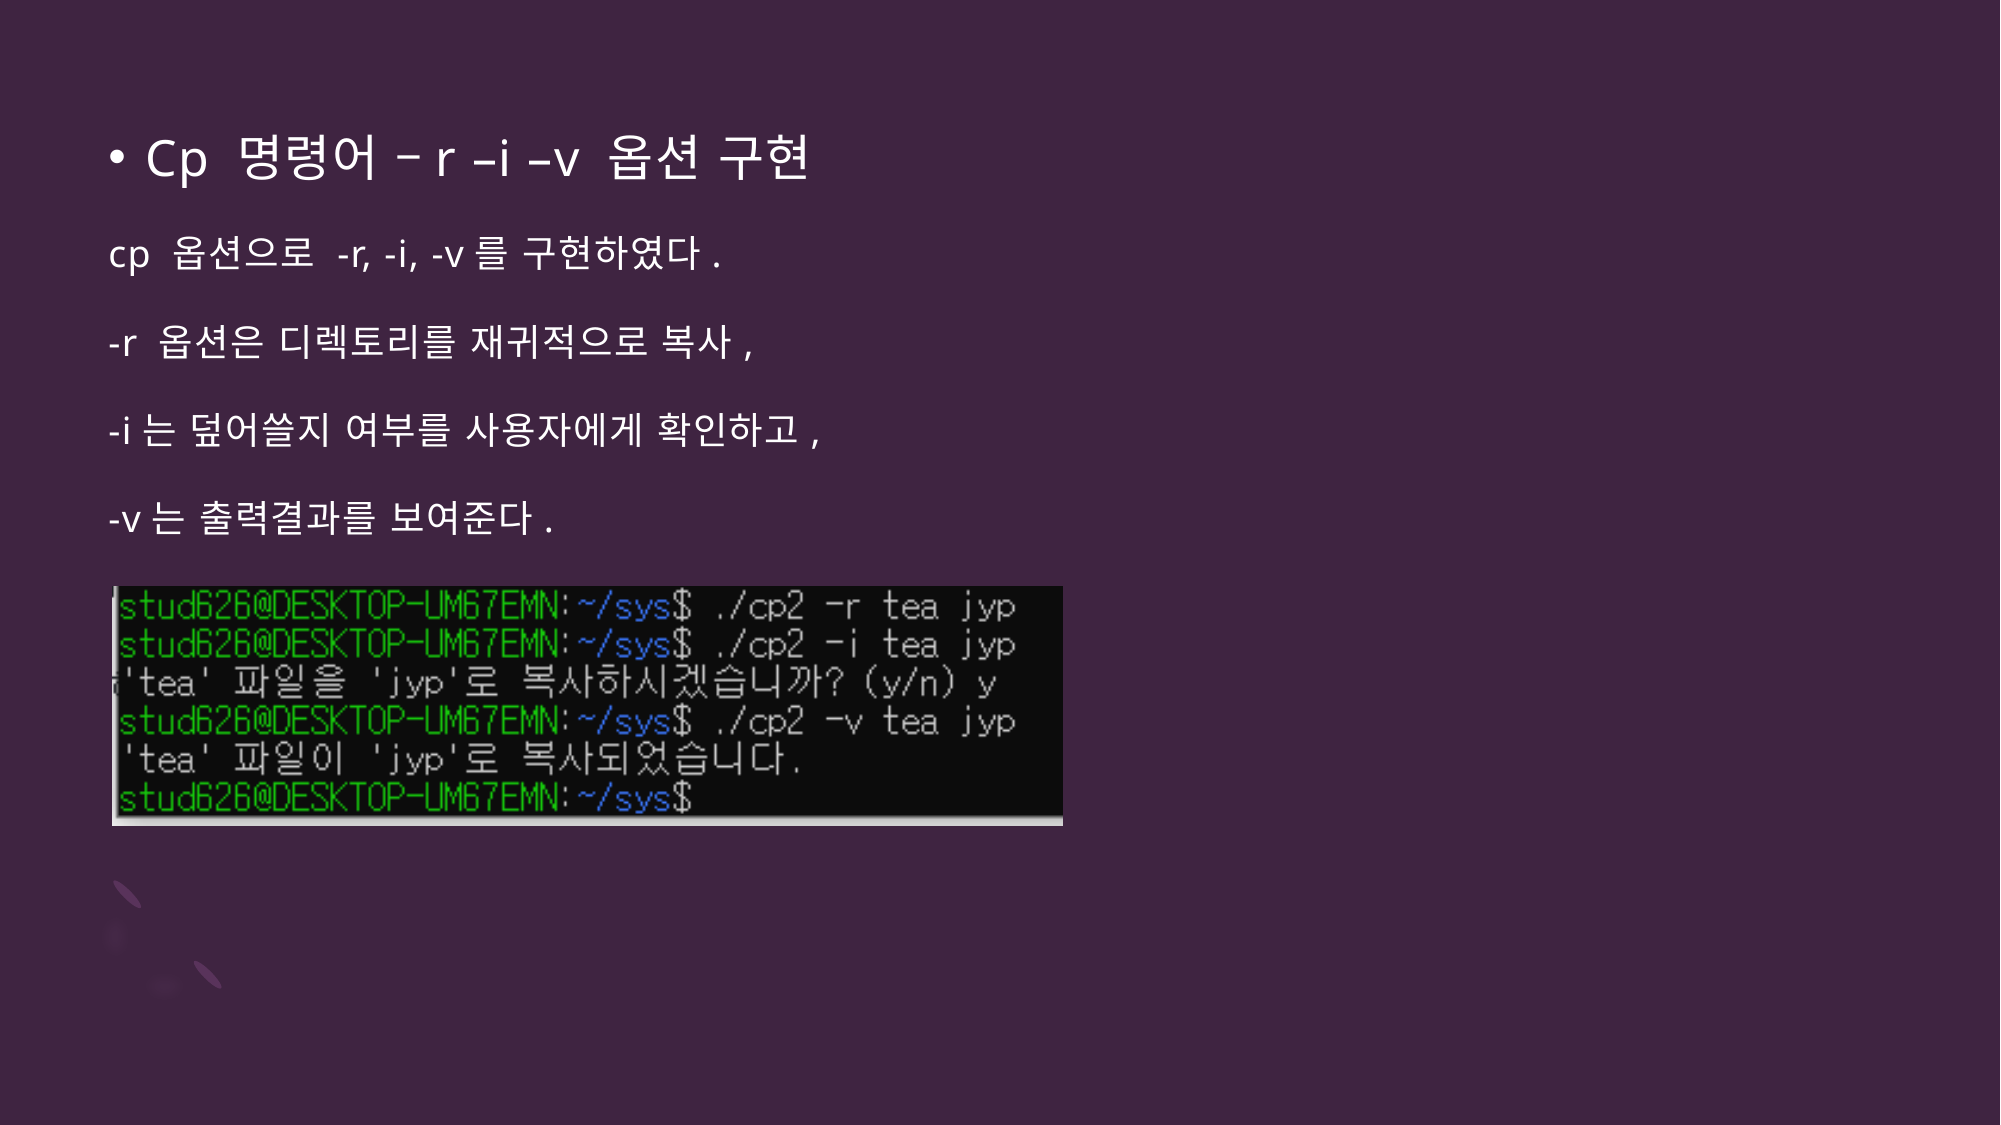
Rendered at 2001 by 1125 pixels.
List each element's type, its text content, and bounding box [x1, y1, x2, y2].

list Cp 명령어 –r –i –v 옵션 구현 cp 옵션으로 -r, -i, -v를 구현하였다. -r 옵션은 디렉토리를 재귀적으로 복사, -i는 덮어쓸지 여부를 사용자에게 확인하고, -v는 출력결과를 보여준다. [90, 100, 1906, 1000]
picture [112, 586, 1063, 826]
